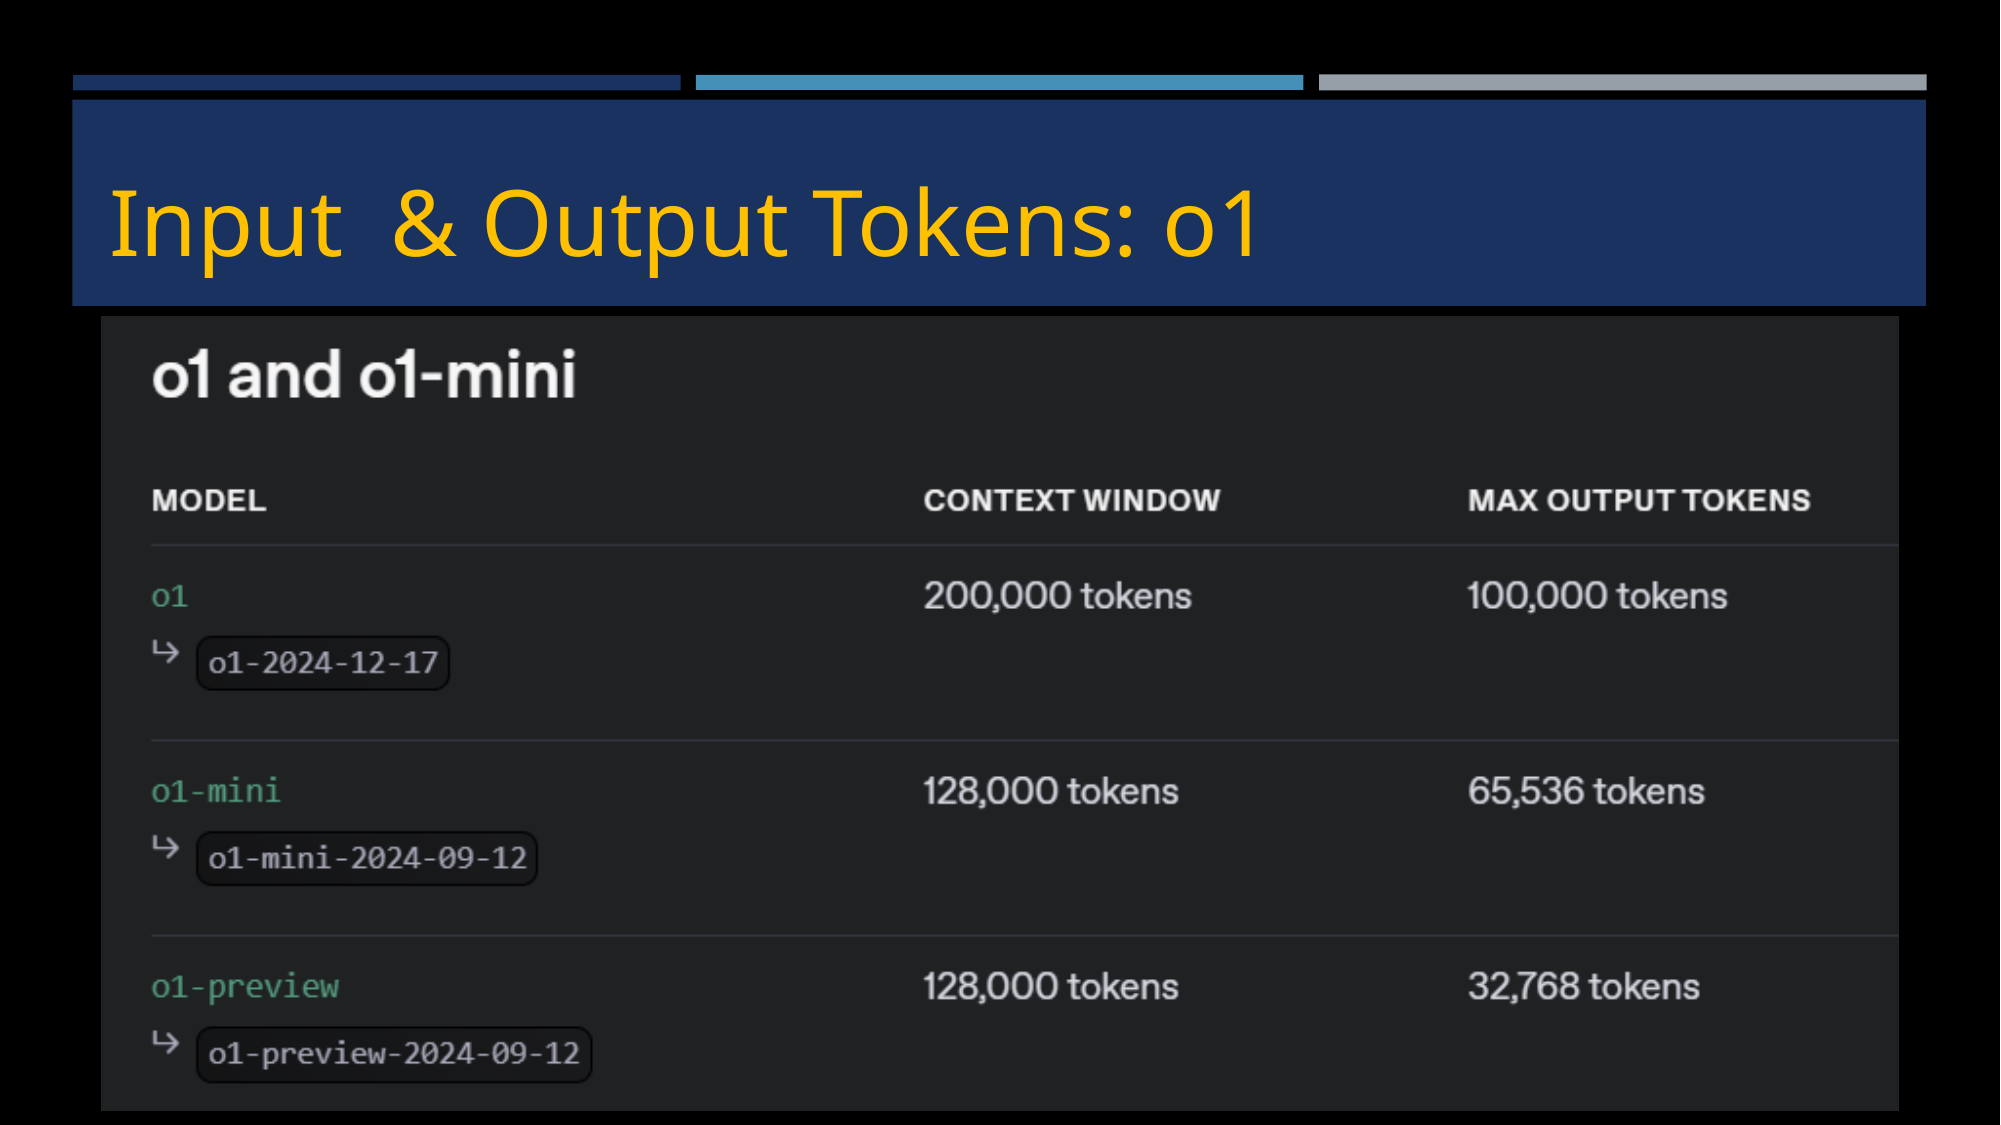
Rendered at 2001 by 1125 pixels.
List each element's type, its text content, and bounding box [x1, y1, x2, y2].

picture [101, 316, 1899, 1112]
title Input & Output Tokens: o1 [94, 119, 1904, 282]
